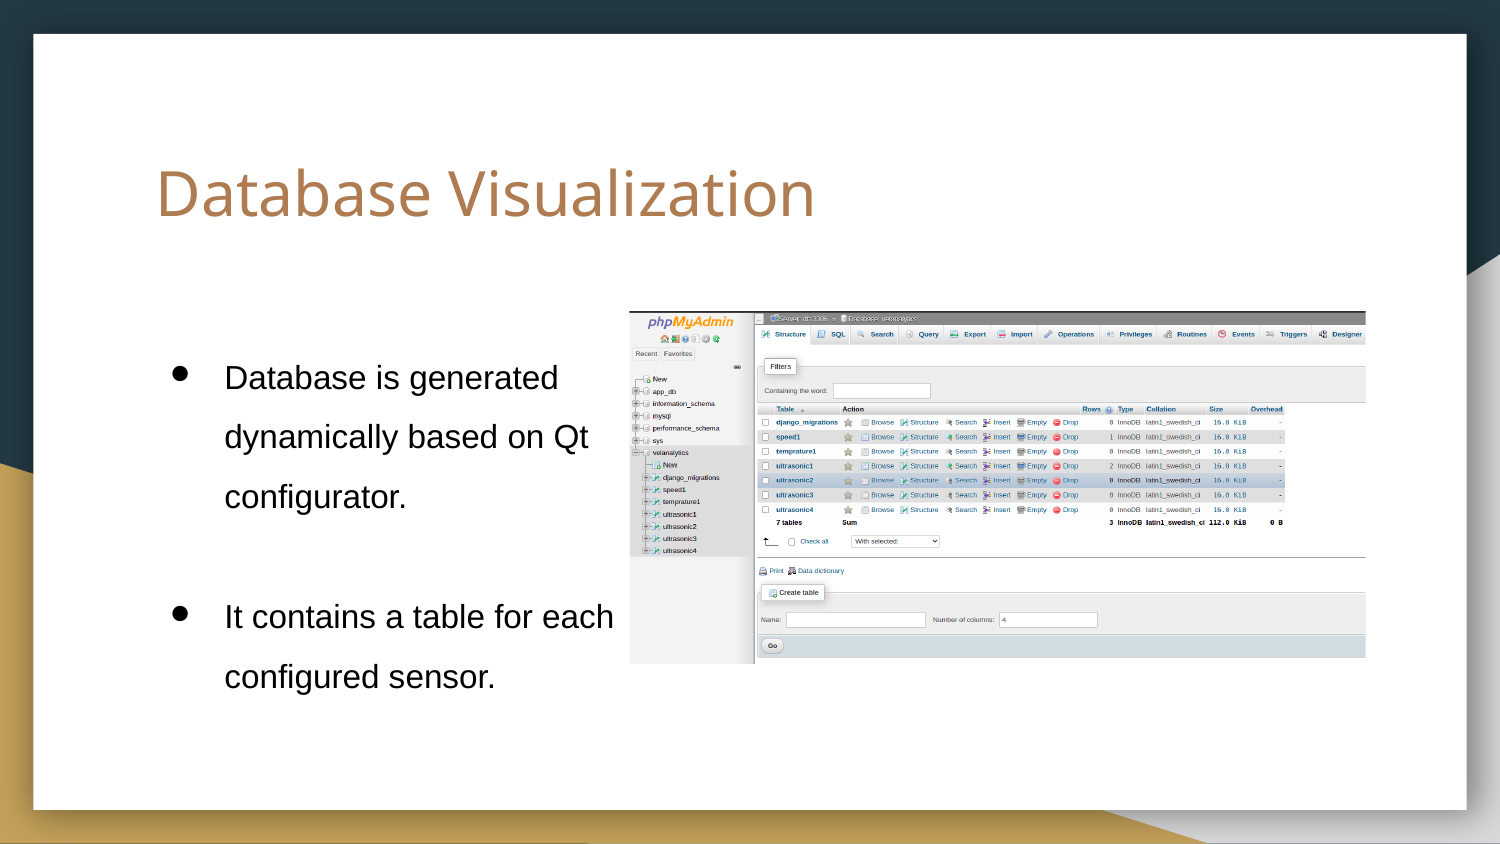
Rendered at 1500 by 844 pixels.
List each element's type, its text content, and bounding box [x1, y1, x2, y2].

title Database Visualization [134, 138, 1366, 296]
picture [629, 311, 1366, 664]
text_box Database is generated dynamically based on Qt configurator. It contains a table for each configured sensor. [134, 328, 694, 703]
